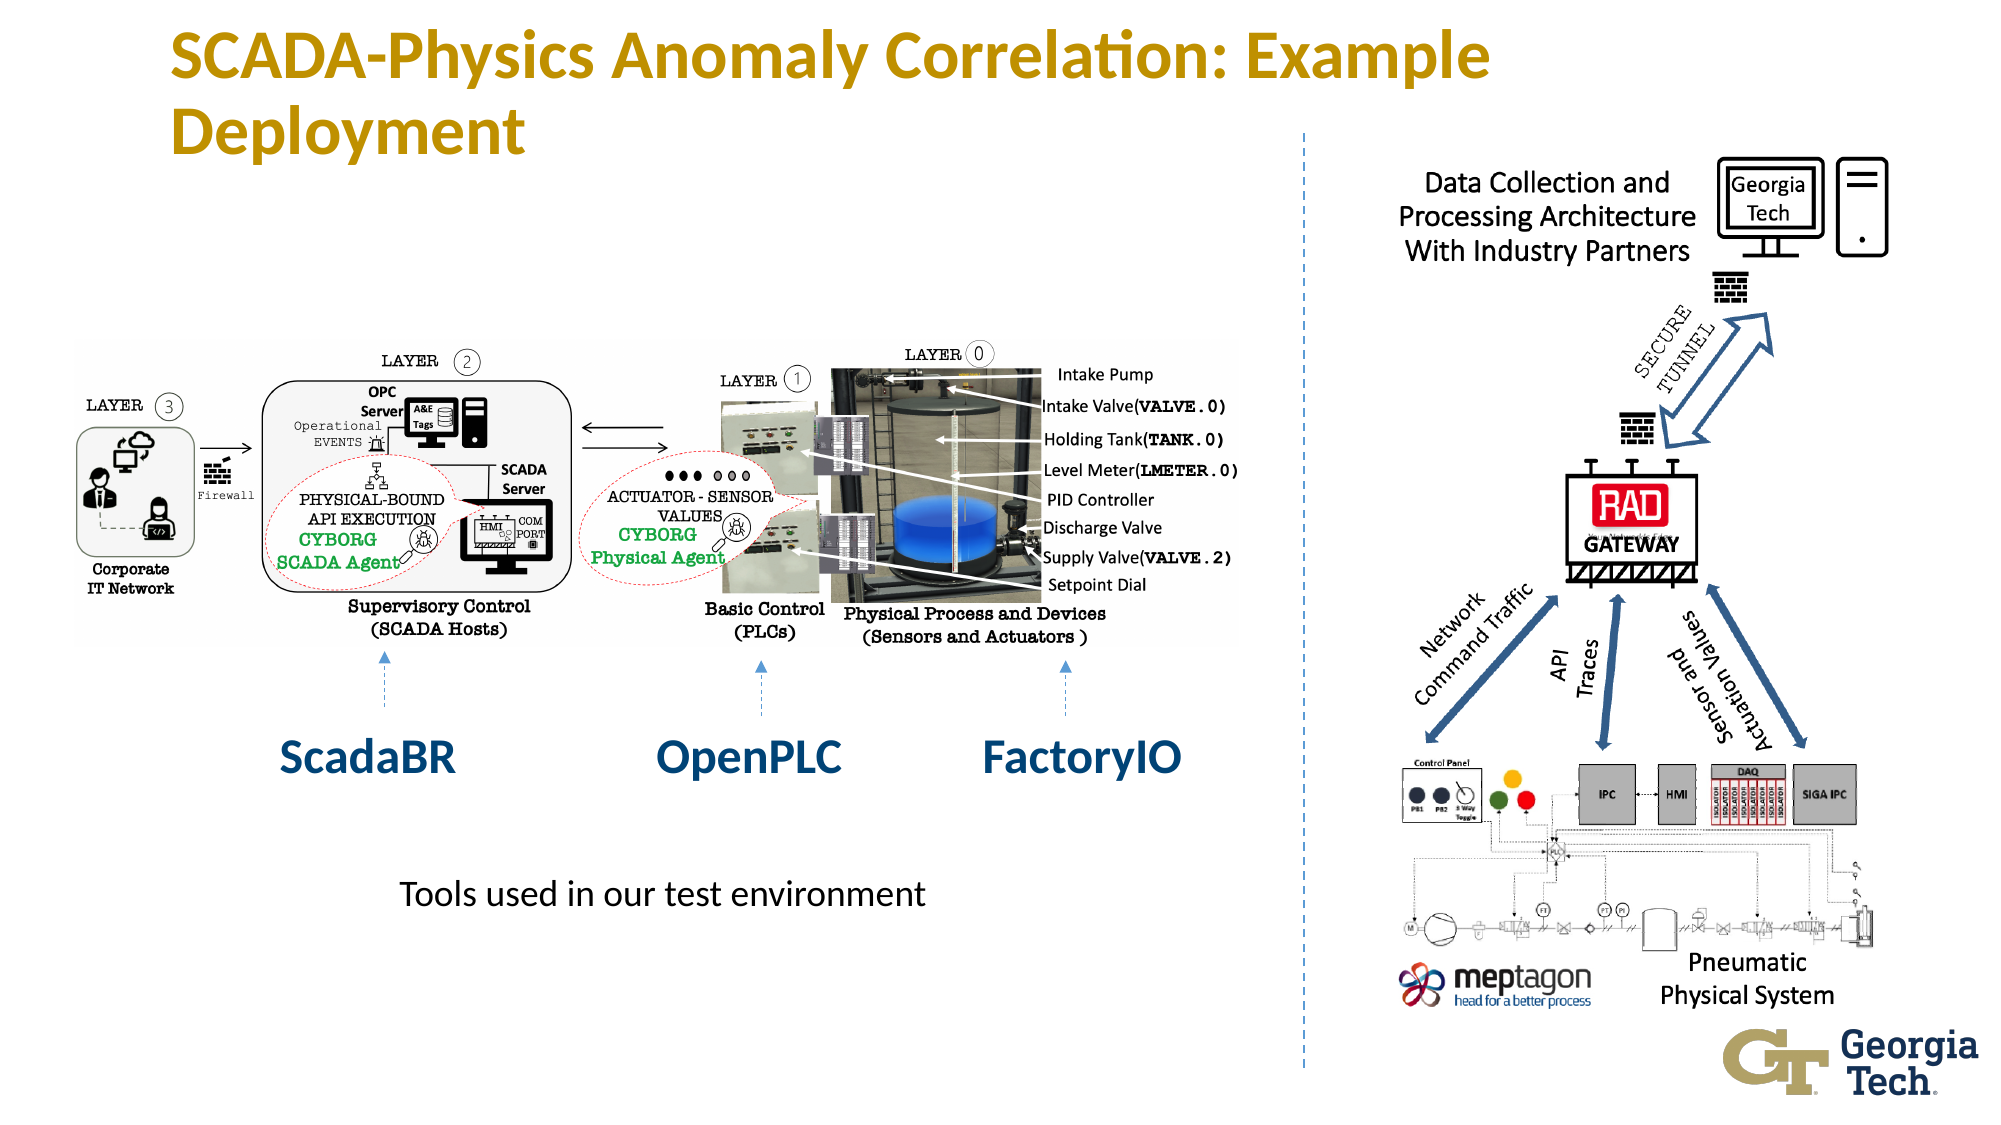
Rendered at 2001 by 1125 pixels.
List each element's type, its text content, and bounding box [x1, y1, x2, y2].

picture [1397, 154, 2000, 1115]
picture [74, 339, 1239, 647]
text_box Tools used in our test environment [384, 861, 1059, 921]
text_box FactoryIO [967, 716, 1208, 791]
text_box OpenPLC [641, 716, 881, 791]
text_box ScadaBR [264, 716, 505, 791]
title SCADA-Physics Anomaly Correlation: Example Deployment [155, 10, 1875, 178]
